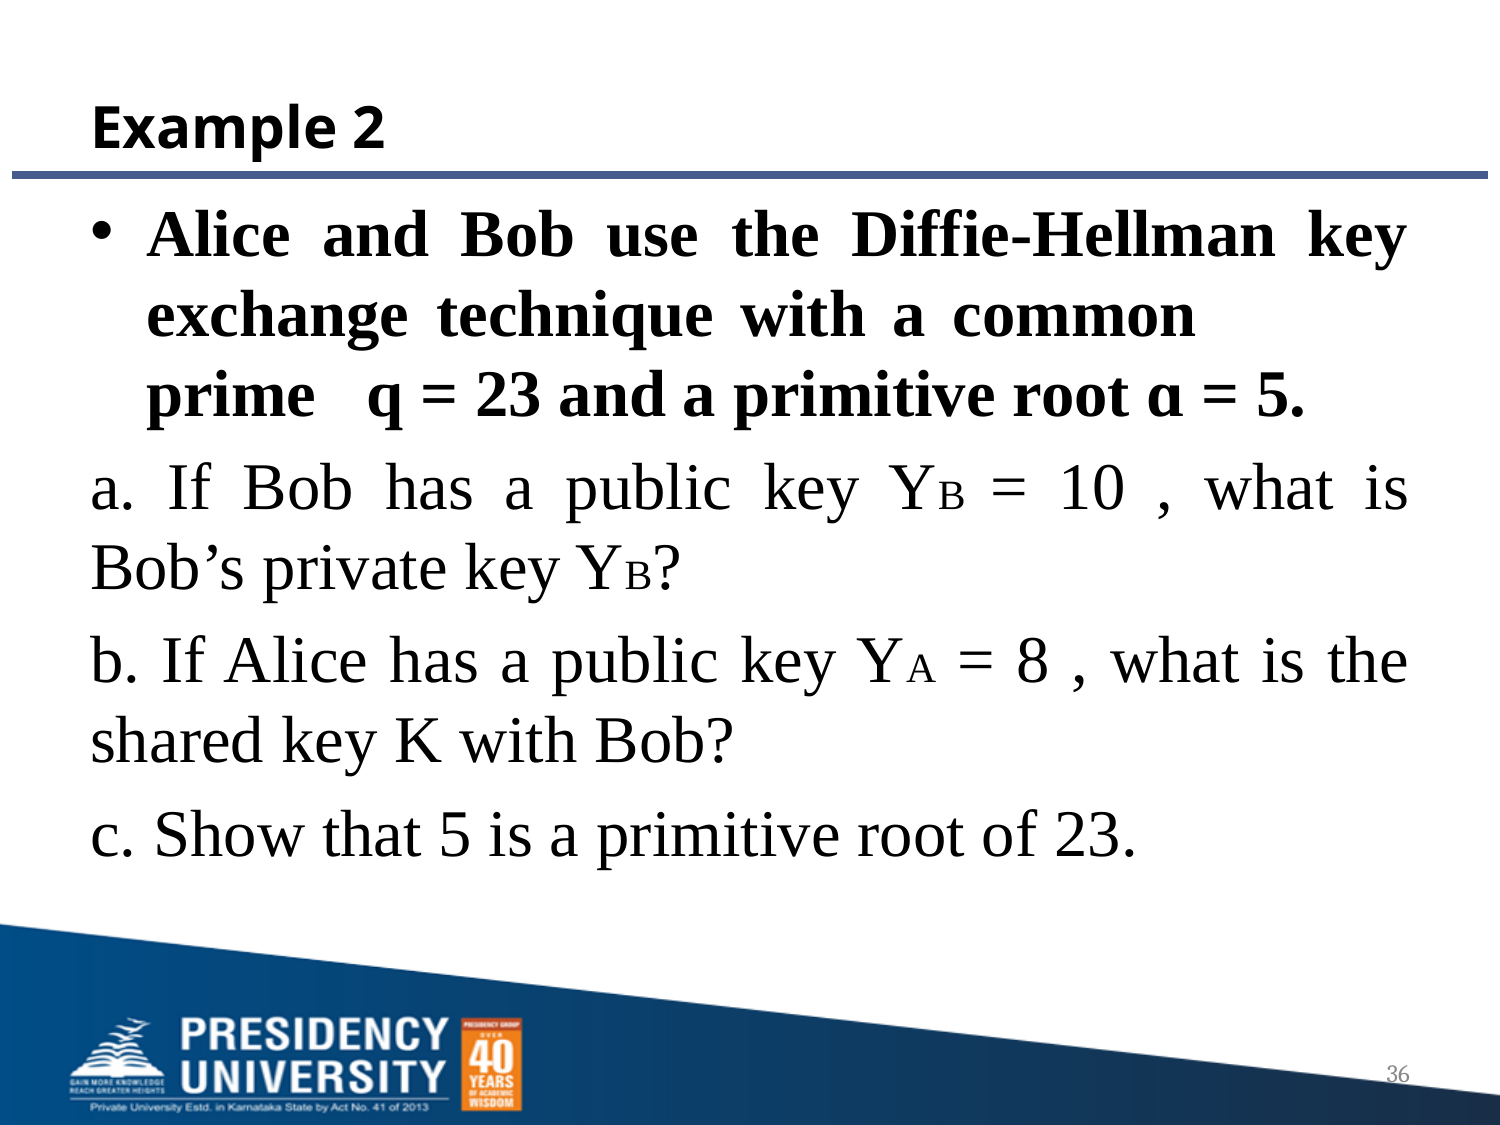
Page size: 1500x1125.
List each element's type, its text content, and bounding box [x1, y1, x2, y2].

list Alice and Bob use the Diffie-Hellman key exchange technique with a common prime q = 23 and a primitive root ɑ = 5. a. If Bob has a public key YB = 10 , what is Bob’s private key YB? b. If Alice has a public key YA = 8 , what is the shared key K with Bob? c. Show that 5 is a primitive root of 23. [75, 182, 1425, 950]
picture [0, 921, 1500, 1125]
slide_number 36 [1074, 1042, 1425, 1103]
title Example 2 [75, 50, 1425, 168]
